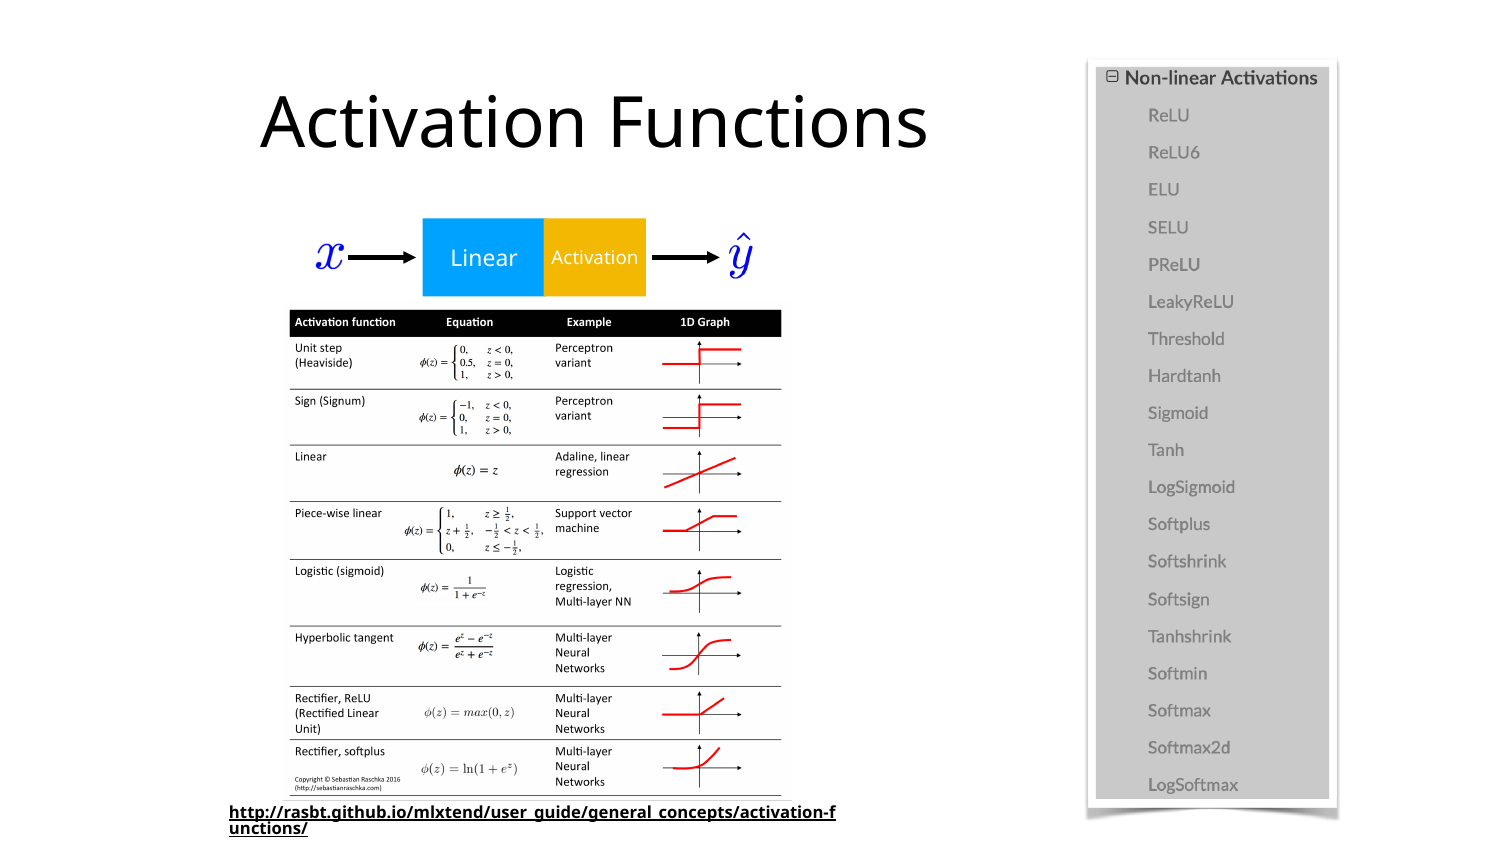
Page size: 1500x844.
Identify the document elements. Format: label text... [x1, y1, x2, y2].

title Activation Functions [0, 40, 1275, 199]
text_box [224, 299, 849, 838]
picture [303, 231, 356, 284]
picture [717, 221, 767, 293]
text_box Linear [422, 218, 543, 297]
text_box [1083, 58, 1342, 823]
text_box Activation [543, 218, 646, 297]
